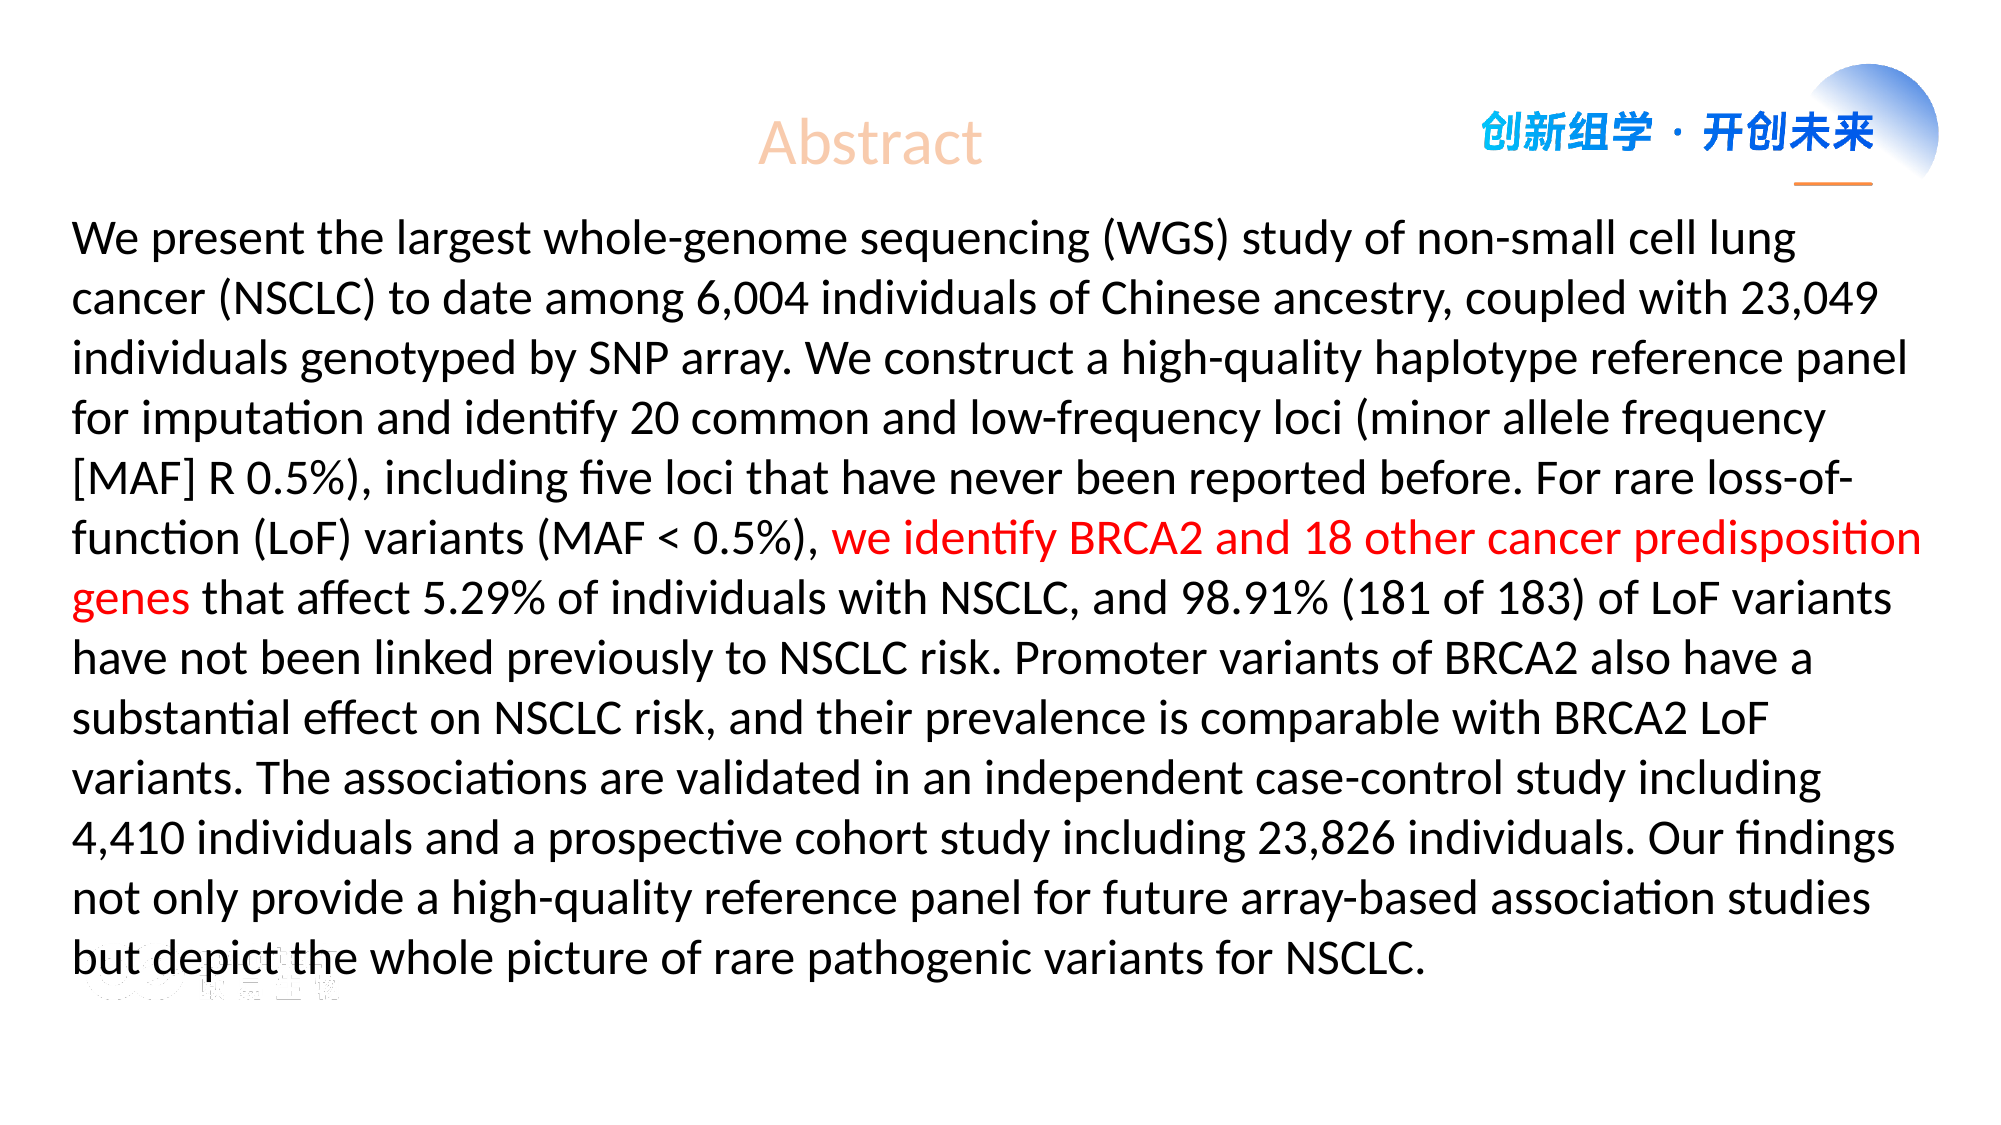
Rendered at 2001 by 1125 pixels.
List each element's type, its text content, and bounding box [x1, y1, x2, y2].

text_box Abstract [371, 91, 1371, 186]
text_box We present the largest whole-genome sequencing (WGS) study of non-small cell lung cancer (NSCLC) to date among 6,004 individuals of Chinese ancestry, coupled with 23,049 individuals genotyped by SNP array. We construct a high-quality haplotype reference panel for imputation and identify 20 common and low-frequency loci (minor allele frequency [MAF] R 0.5%), including five loci that have never been reported before. For rare loss-of-function (LoF) variants (MAF < 0.5%), we identify BRCA2 and 18 other cancer predisposition genes that affect 5.29% of individuals with NSCLC, and 98.91% (181 of 183) of LoF variants have not been linked previously to NSCLC risk. Promoter variants of BRCA2 also have a substantial effect on NSCLC risk, and their prevalence is comparable with BRCA2 LoF variants. The associations are validated in an independent case-control study including 4,410 individuals and a prospective cohort study including 23,826 individuals. Our findings not only provide a high-quality reference panel for future array-based association studies but depict the whole picture of rare pathogenic variants for NSCLC. [56, 197, 1943, 992]
picture [1446, 48, 1956, 229]
picture [85, 943, 339, 1000]
